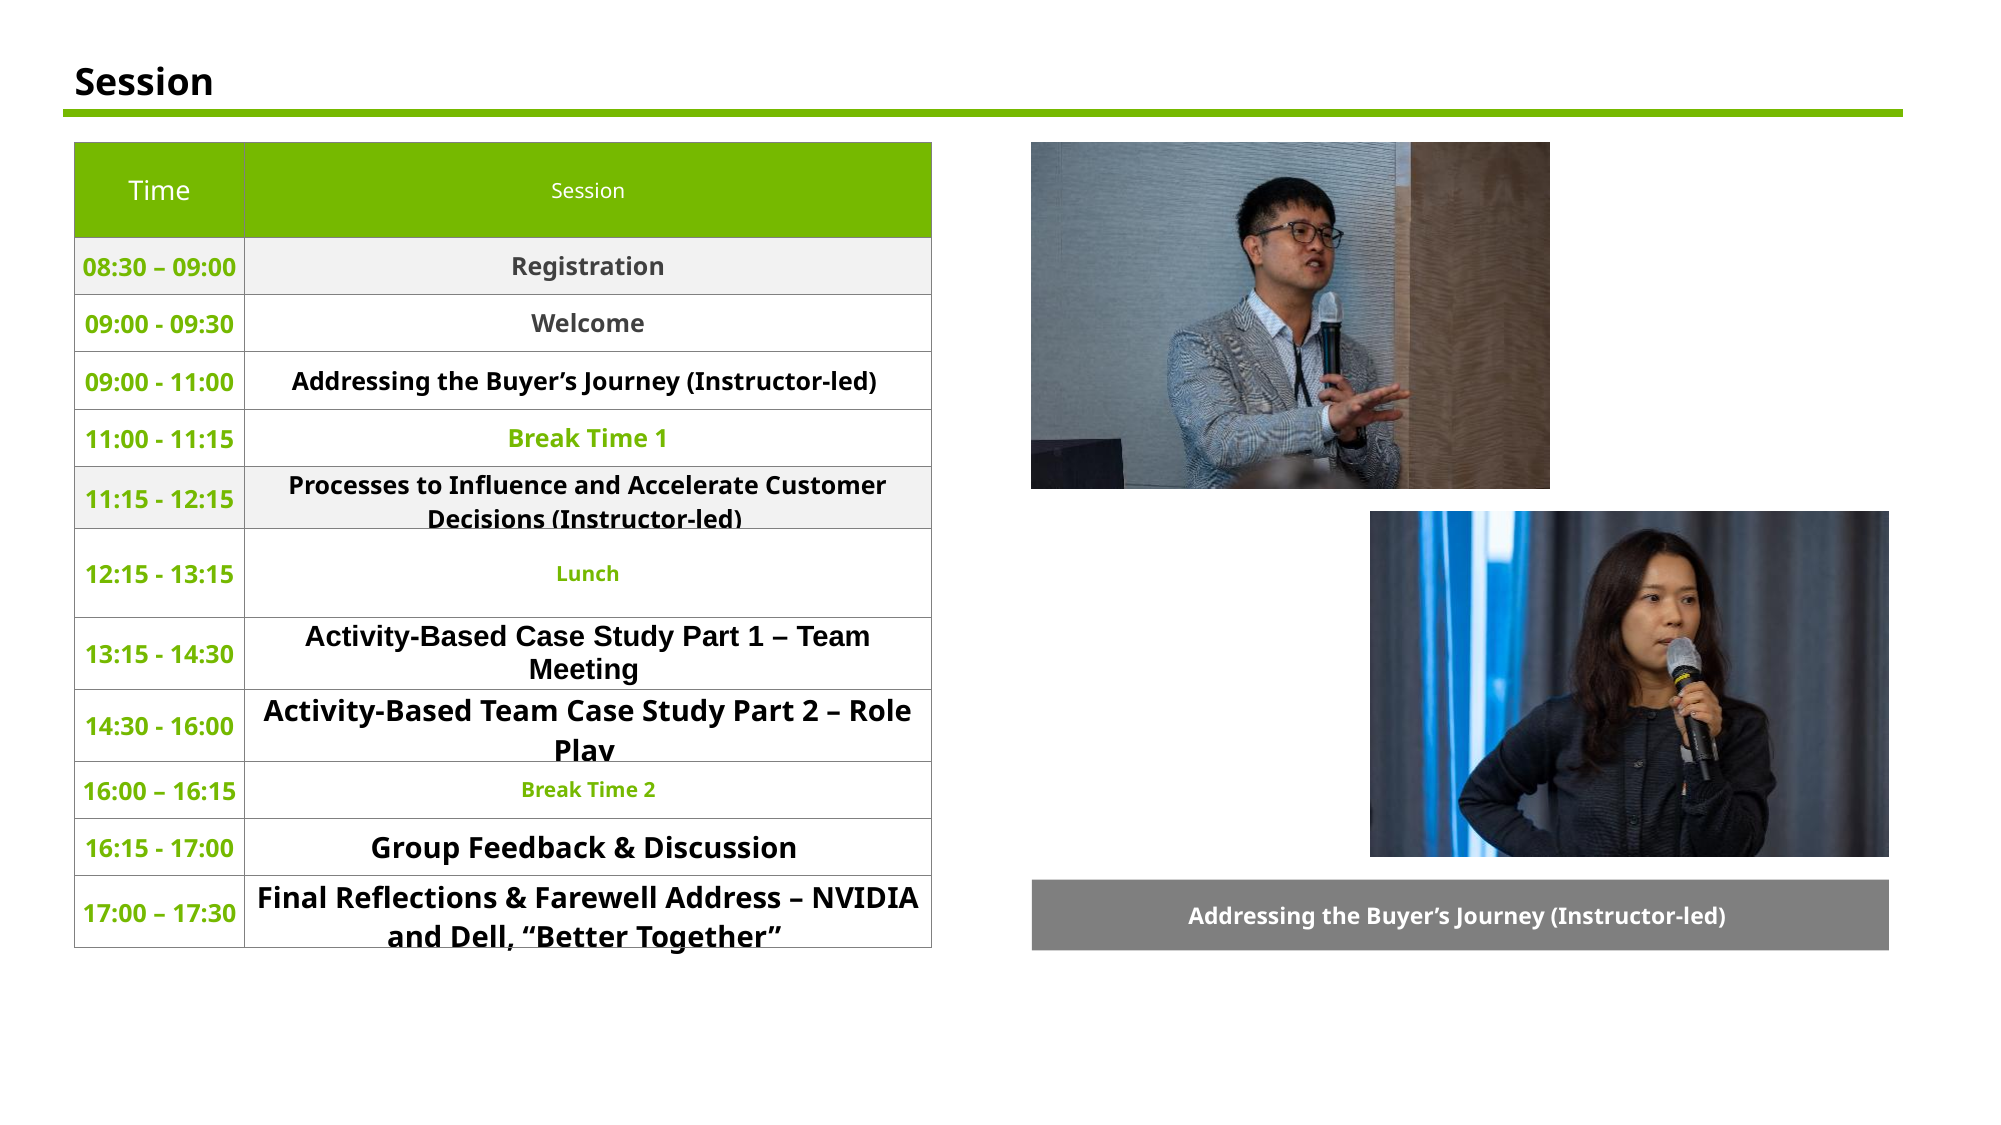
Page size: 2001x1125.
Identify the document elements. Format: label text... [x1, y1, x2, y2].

table_cell Break Time 1 [245, 410, 931, 466]
text_box Addressing the Buyer’s Journey (Instructor-led) [1031, 879, 1889, 951]
table_cell 13:15 - 14:30 [75, 618, 244, 689]
table_cell 17:00 – 17:30 [75, 876, 244, 947]
table_cell Welcome [245, 295, 931, 351]
table_cell Activity-Based Team Case Study Part 2 – Role Play [245, 690, 931, 761]
table_cell 11:15 - 12:15 [75, 467, 244, 528]
table_cell 16:15 - 17:00 [75, 819, 244, 875]
table_cell 11:00 - 11:15 [75, 410, 244, 466]
text_box Session [59, 50, 1069, 111]
table_cell Break Time 2 [245, 762, 931, 818]
table_header Time [75, 143, 244, 237]
picture [1370, 510, 1890, 858]
table_header Session [245, 143, 931, 237]
table_cell Addressing the Buyer’s Journey (Instructor-led) [245, 352, 931, 409]
table_cell Final Reflections & Farewell Address – NVIDIA and Dell, “Better Together” [245, 876, 931, 947]
table_cell Lunch [245, 529, 931, 617]
table_cell Group Feedback & Discussion [245, 819, 931, 875]
picture [1031, 142, 1550, 489]
table_cell 14:30 - 16:00 [75, 690, 244, 761]
table_cell 08:30 – 09:00 [75, 238, 244, 294]
table_cell 09:00 - 11:00 [75, 352, 244, 409]
table_cell 16:00 – 16:15 [75, 762, 244, 818]
table_cell 09:00 - 09:30 [75, 295, 244, 351]
table_cell Activity-Based Case Study Part 1 – Team Meeting [245, 618, 931, 689]
table_cell Processes to Influence and Accelerate Customer Decisions (Instructor-led) [245, 467, 931, 528]
table_cell 12:15 - 13:15 [75, 529, 244, 617]
table_cell Registration [245, 238, 931, 294]
